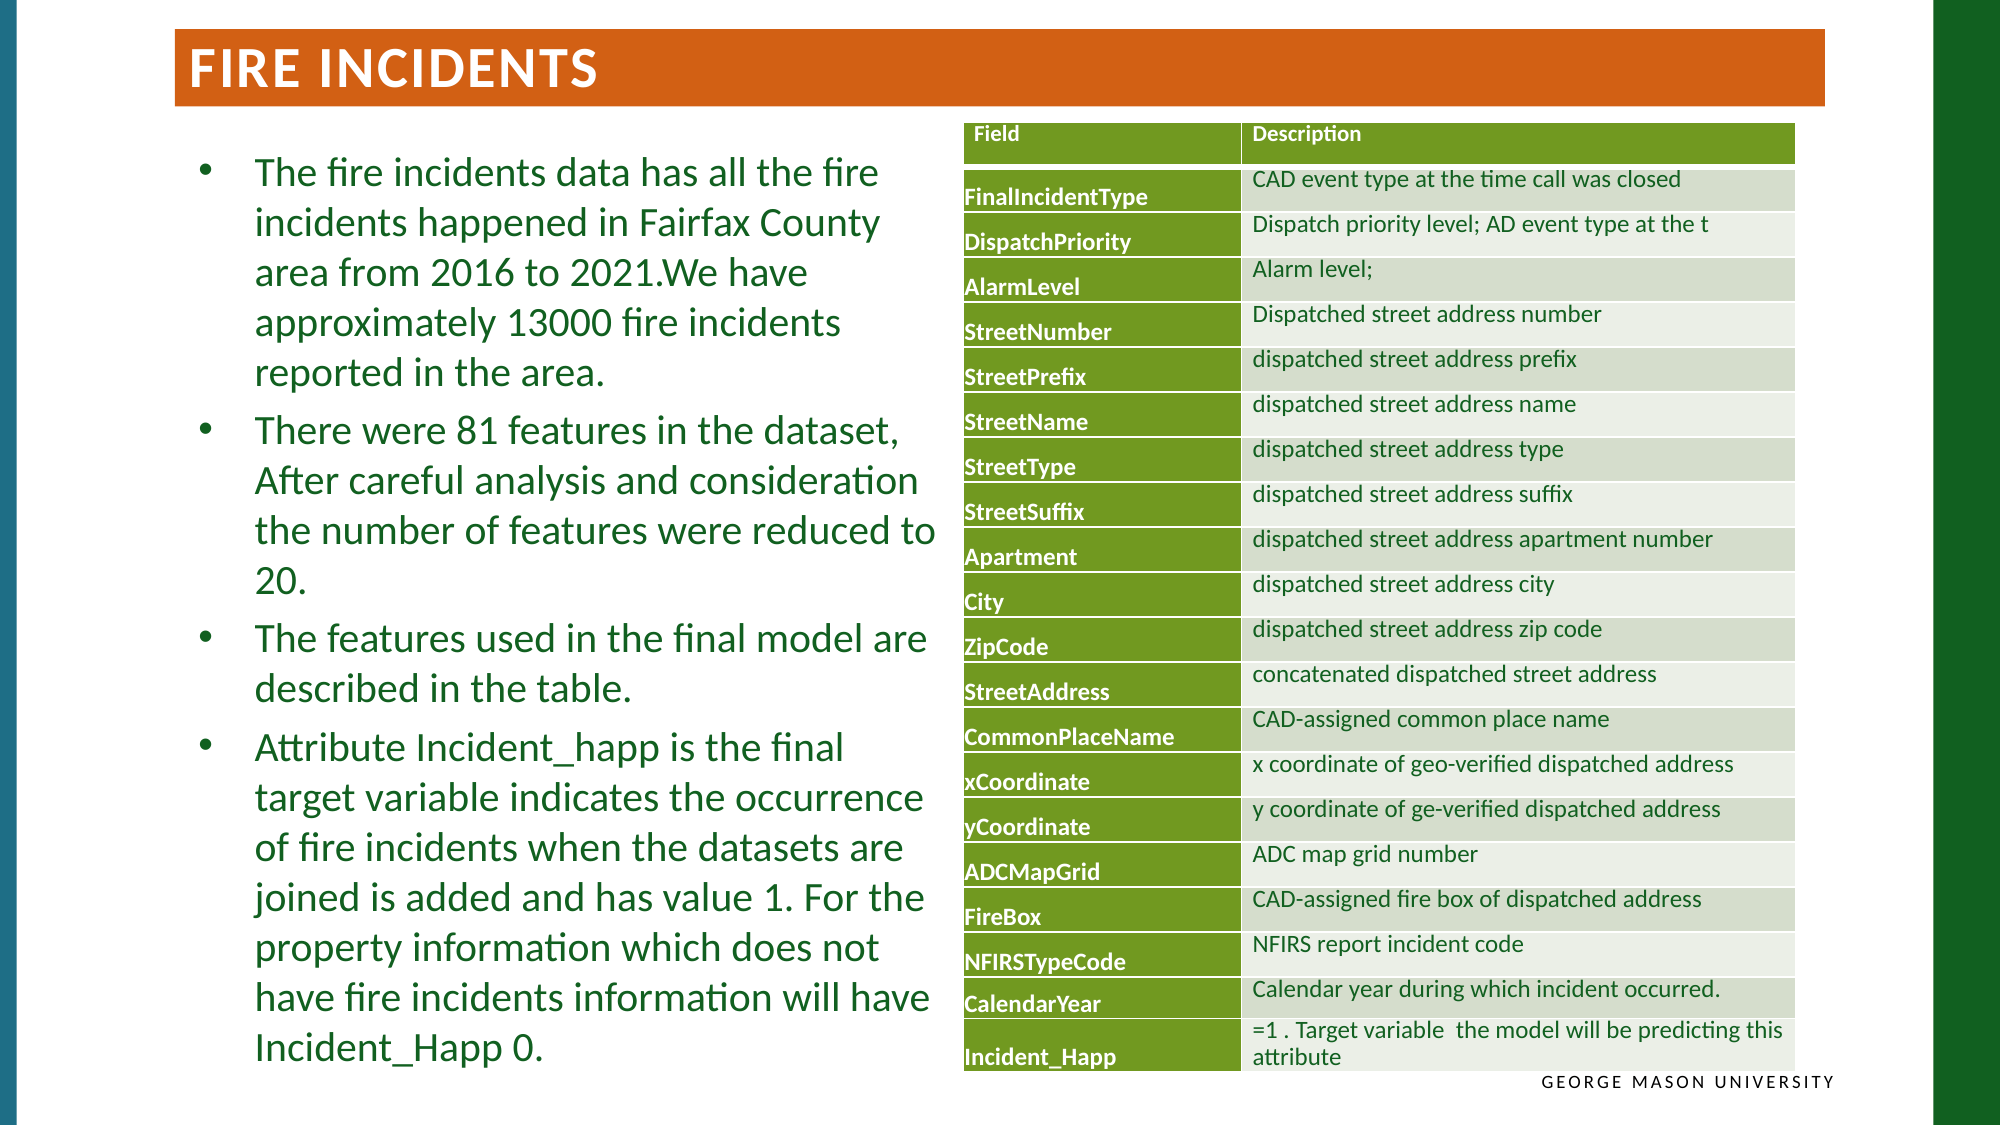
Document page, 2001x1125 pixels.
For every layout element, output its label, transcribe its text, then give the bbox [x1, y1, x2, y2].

table_cell CAD-assigned fire box of dispatched address [1242, 888, 1795, 931]
table_cell StreetName [964, 393, 1241, 436]
table_cell ADC map grid number [1242, 843, 1795, 886]
list FIRE INCIDENTS [174, 29, 1825, 107]
table_cell FinalIncidentType [964, 170, 1241, 211]
table_cell dispatched street address name [1242, 393, 1795, 436]
table_cell StreetAddress [964, 663, 1241, 706]
table_cell x coordinate of geo-verified dispatched address [1242, 753, 1795, 796]
table_cell concatenated dispatched street address [1242, 663, 1795, 706]
table_cell Incident_Happ [964, 1019, 1241, 1071]
table_cell StreetType [964, 438, 1241, 481]
table_cell dispatched street address city [1242, 573, 1795, 616]
table_cell StreetSuffix [964, 483, 1241, 526]
table_cell Dispatched street address number [1242, 303, 1795, 346]
table_cell CalendarYear [964, 978, 1241, 1018]
table_cell DispatchPriority [964, 213, 1241, 256]
table_cell =1 . Target variable the model will be predicting this attribute [1242, 1019, 1795, 1071]
table_cell ADCMapGrid [964, 843, 1241, 886]
table_cell NFIRSTypeCode [964, 933, 1241, 976]
table_cell FireBox [964, 888, 1241, 931]
table_cell dispatched street address prefix [1242, 348, 1795, 391]
table_cell City [964, 573, 1241, 616]
table_cell CAD event type at the time call was closed [1242, 170, 1795, 211]
table_cell CAD-assigned common place name [1242, 708, 1795, 751]
table_cell y coordinate of ge-verified dispatched address [1242, 798, 1795, 841]
table_cell StreetNumber [964, 303, 1241, 346]
table_cell dispatched street address apartment number [1242, 528, 1795, 571]
table_header Field [964, 123, 1241, 164]
table_cell dispatched street address suffix [1242, 483, 1795, 526]
table_cell Alarm level; [1242, 258, 1795, 301]
table_cell NFIRS report incident code [1242, 933, 1795, 976]
table_cell Apartment [964, 528, 1241, 571]
table_cell AlarmLevel [964, 258, 1241, 301]
table_cell Dispatch priority level; AD event type at the t [1242, 213, 1795, 256]
table_cell CommonPlaceName [964, 708, 1241, 751]
table_cell Calendar year during which incident occurred. [1242, 978, 1795, 1018]
table_cell dispatched street address type [1242, 438, 1795, 481]
table_cell xCoordinate [964, 753, 1241, 796]
table_header Description [1242, 123, 1795, 164]
table_cell yCoordinate [964, 798, 1241, 841]
list The fire incidents data has all the fire incidents happened in Fairfax County area from 2016 to 2021.We have approximately 13000 fire incidents reported in the area. There were 81 features in the dataset, After careful analysis and consideration the number of features were reduced to 20. The features used in the final model are described in the table. Attribute Incident_happ is the final target variable indicates the occurrence of fire incidents when the datasets are joined is added and has value 1. For the property information which does not have fire incidents information will have Incident_Happ 0. [183, 136, 963, 1096]
table_cell dispatched street address zip code [1242, 618, 1795, 661]
table_cell StreetPrefix [964, 348, 1241, 391]
table_cell ZipCode [964, 618, 1241, 661]
